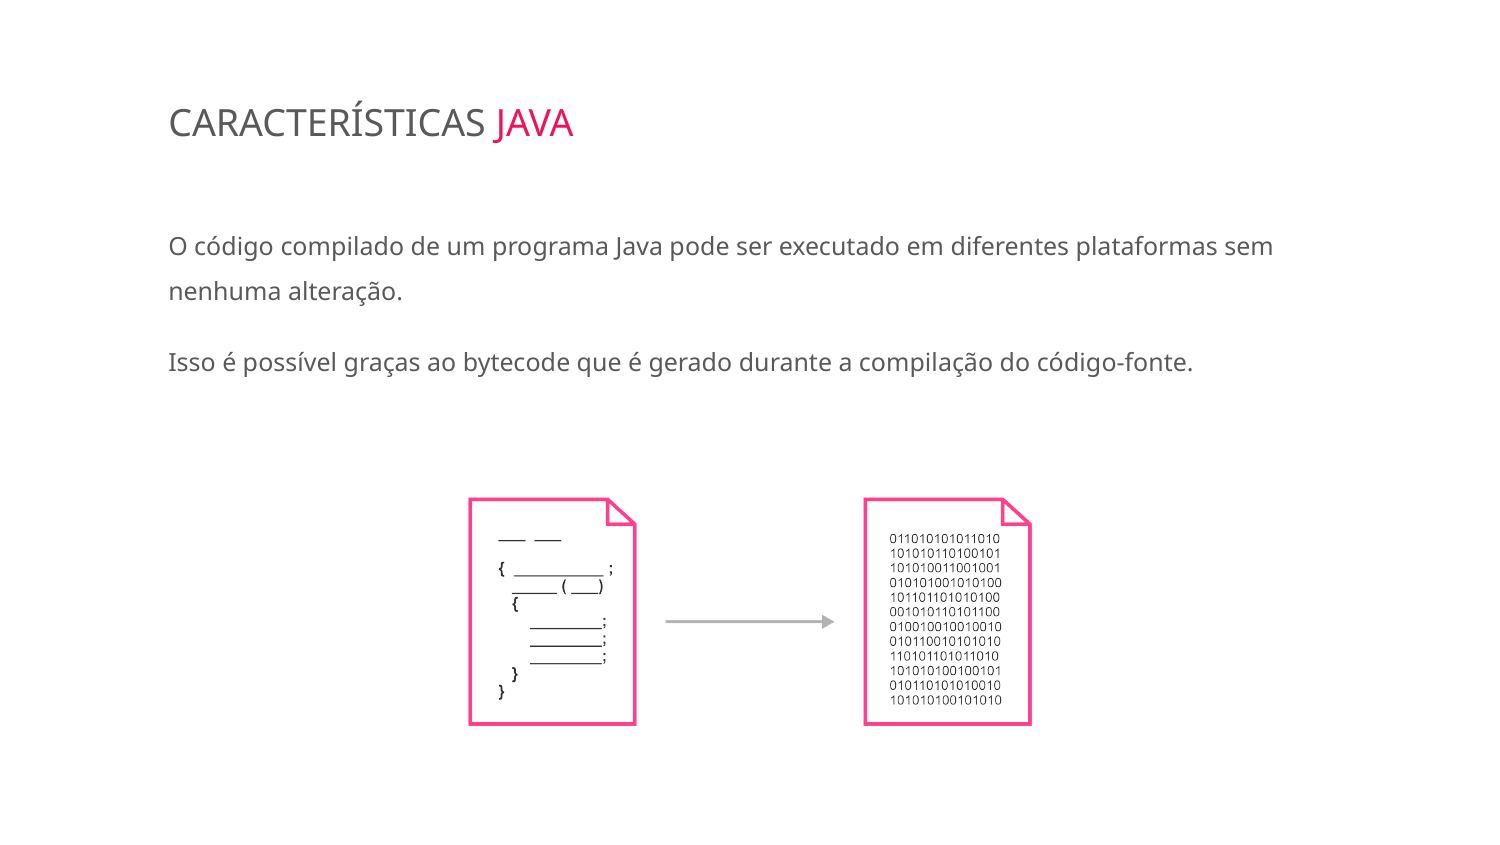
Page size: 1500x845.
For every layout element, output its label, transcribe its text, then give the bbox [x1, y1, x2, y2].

text_box CARACTERÍSTICAS JAVA [153, 91, 1347, 151]
picture [448, 476, 1052, 747]
text_box O código compilado de um programa Java pode ser executado em diferentes plataformas sem nenhuma alteração. Isso é possível graças ao bytecode que é gerado durante a compilação do código-fonte. [153, 208, 1327, 376]
